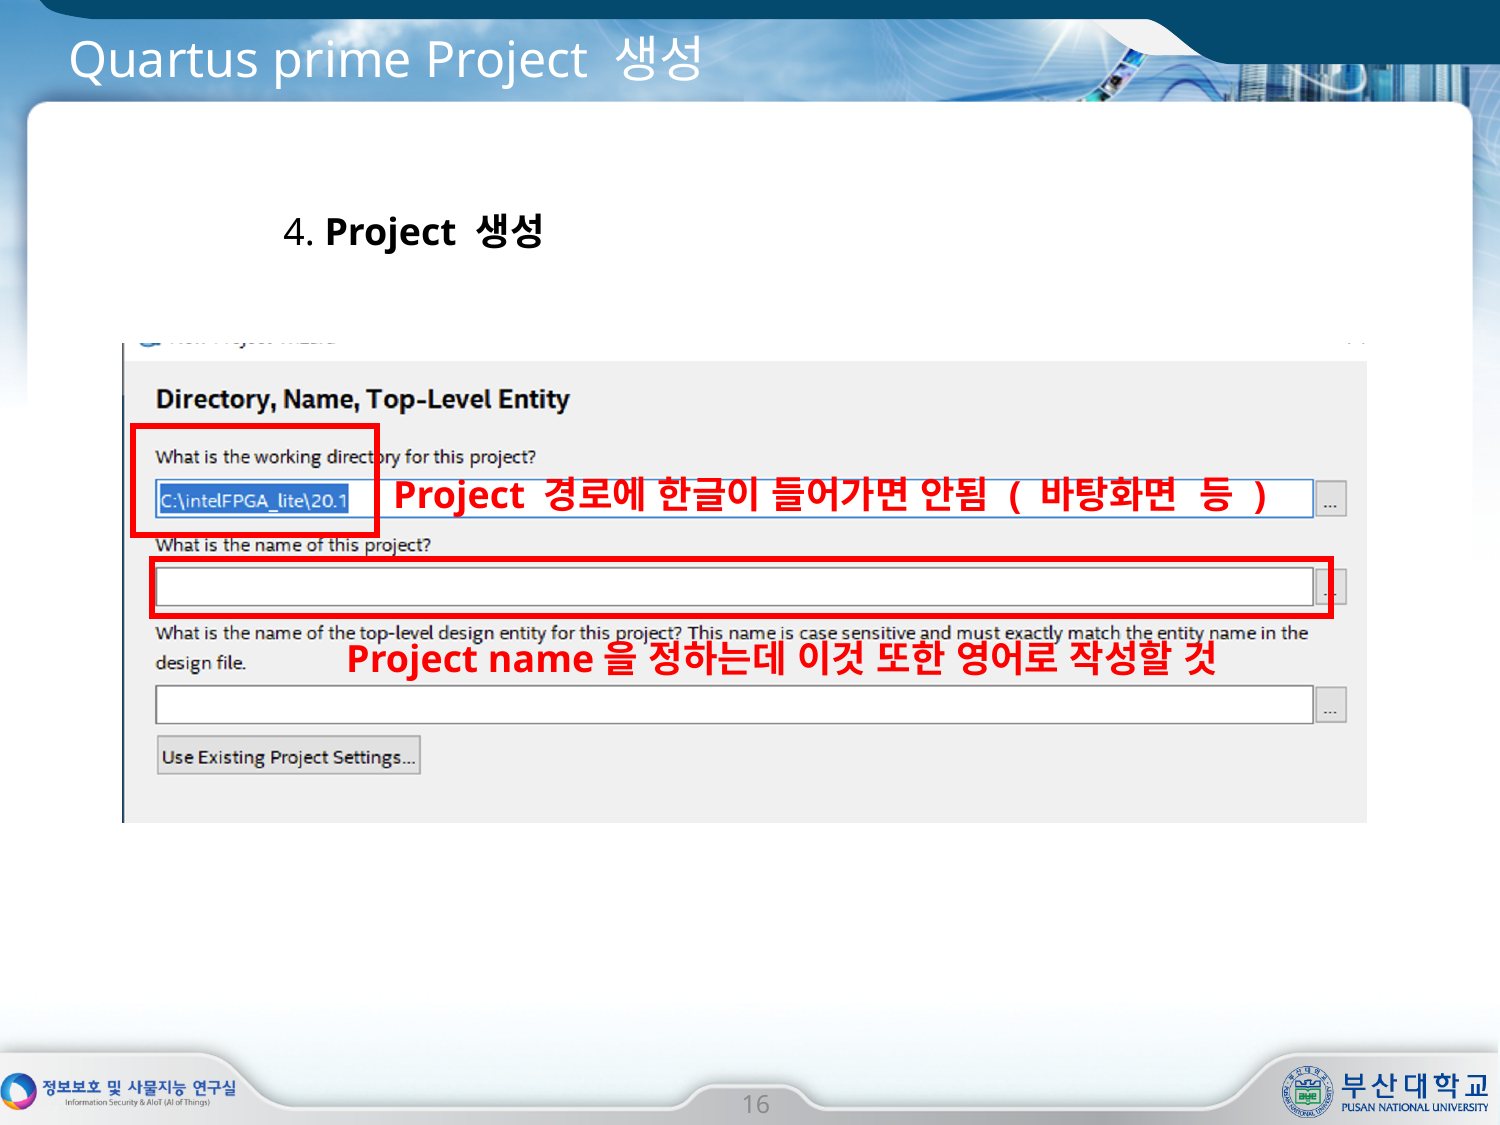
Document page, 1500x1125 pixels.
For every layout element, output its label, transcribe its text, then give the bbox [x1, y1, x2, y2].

title Quartus prime Project 생성 [53, 24, 1081, 90]
text_box 4. Project 생성 [268, 200, 560, 261]
picture [0, 0, 1500, 1125]
slide_number 16 [702, 1075, 809, 1125]
